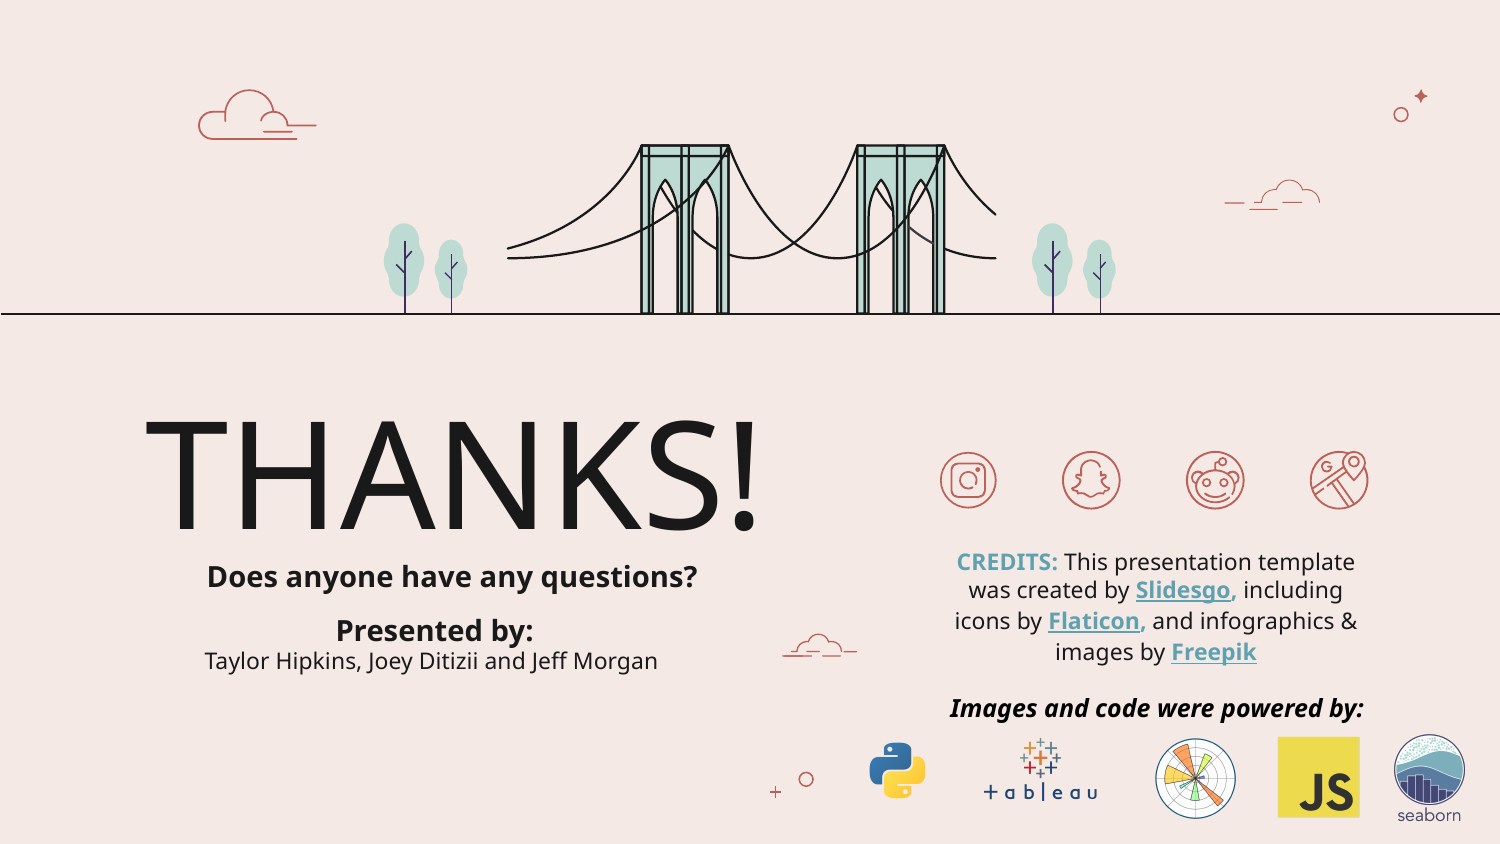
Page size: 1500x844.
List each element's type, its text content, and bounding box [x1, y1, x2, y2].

subtitle Presented by: Taylor Hipkins, Joey Ditizii and Jeff Morgan [138, 597, 731, 659]
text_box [856, 684, 1471, 830]
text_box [1, 144, 1500, 316]
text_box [1185, 450, 1245, 510]
title THANKS! [118, 386, 793, 553]
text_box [939, 451, 997, 509]
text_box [1309, 450, 1369, 510]
subtitle Does anyone have any questions? [115, 543, 790, 612]
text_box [1061, 450, 1121, 510]
